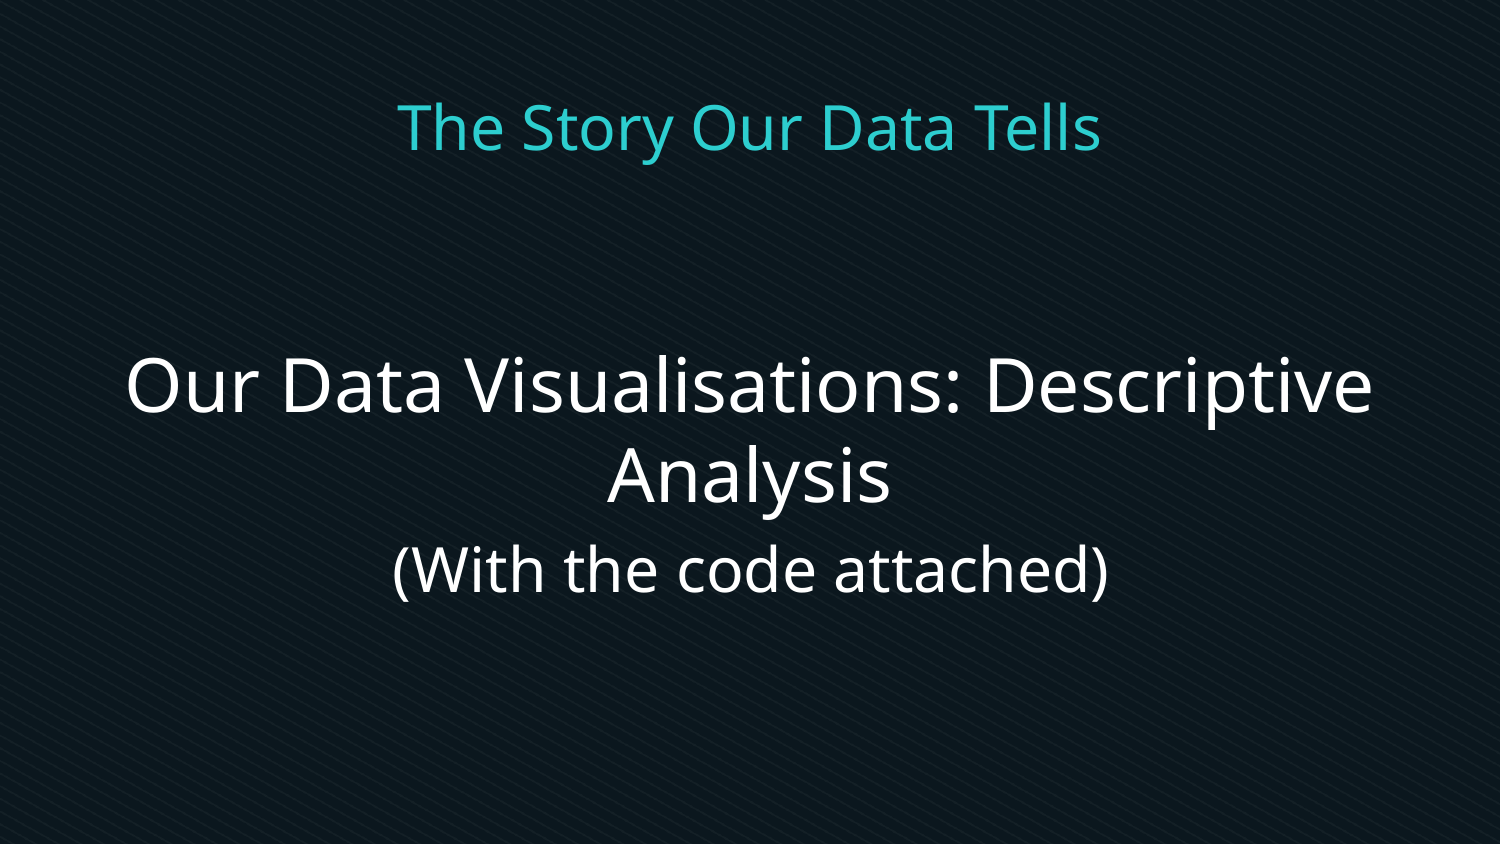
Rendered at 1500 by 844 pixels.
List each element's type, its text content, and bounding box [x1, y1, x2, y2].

title The Story Our Data Tells [118, 72, 1382, 167]
list Our Data Visualisations: Descriptive Analysis (With the code attached) [51, 191, 1449, 753]
